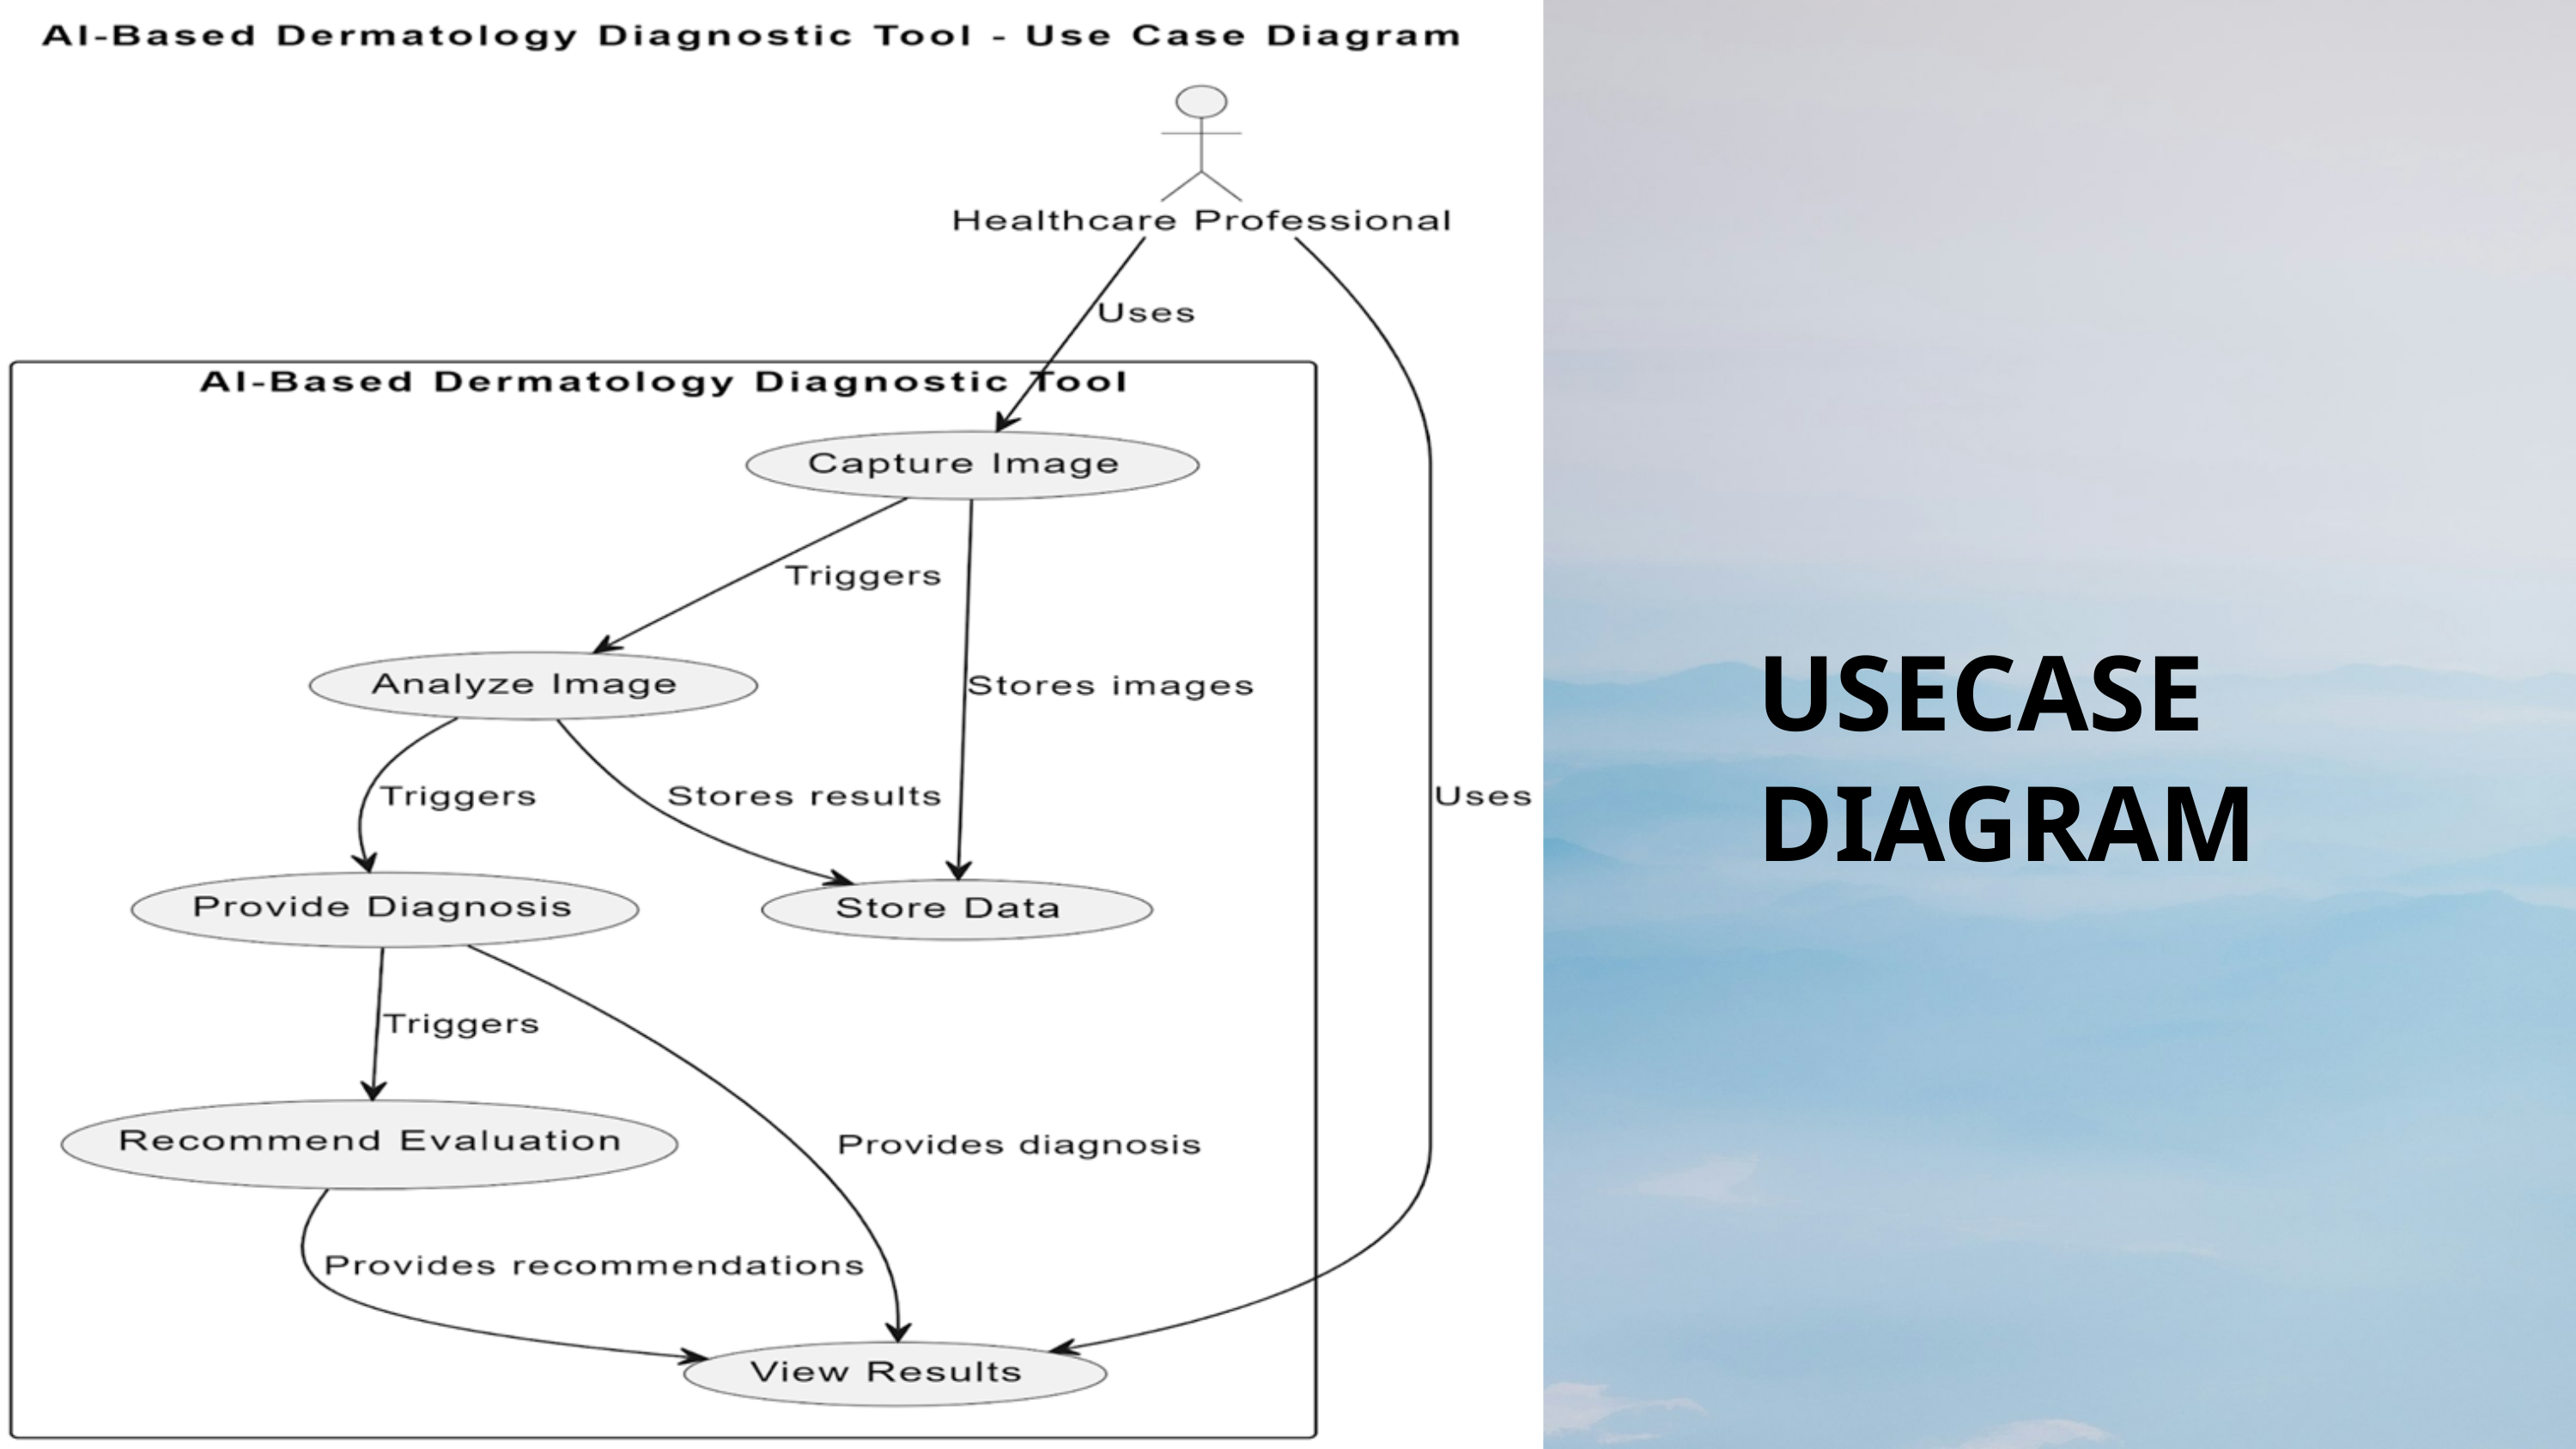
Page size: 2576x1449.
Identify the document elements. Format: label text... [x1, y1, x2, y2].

text_box [0, 0, 1544, 1449]
text_box USECASE DIAGRAM [1757, 621, 2472, 882]
text_box [1544, 0, 2576, 1449]
